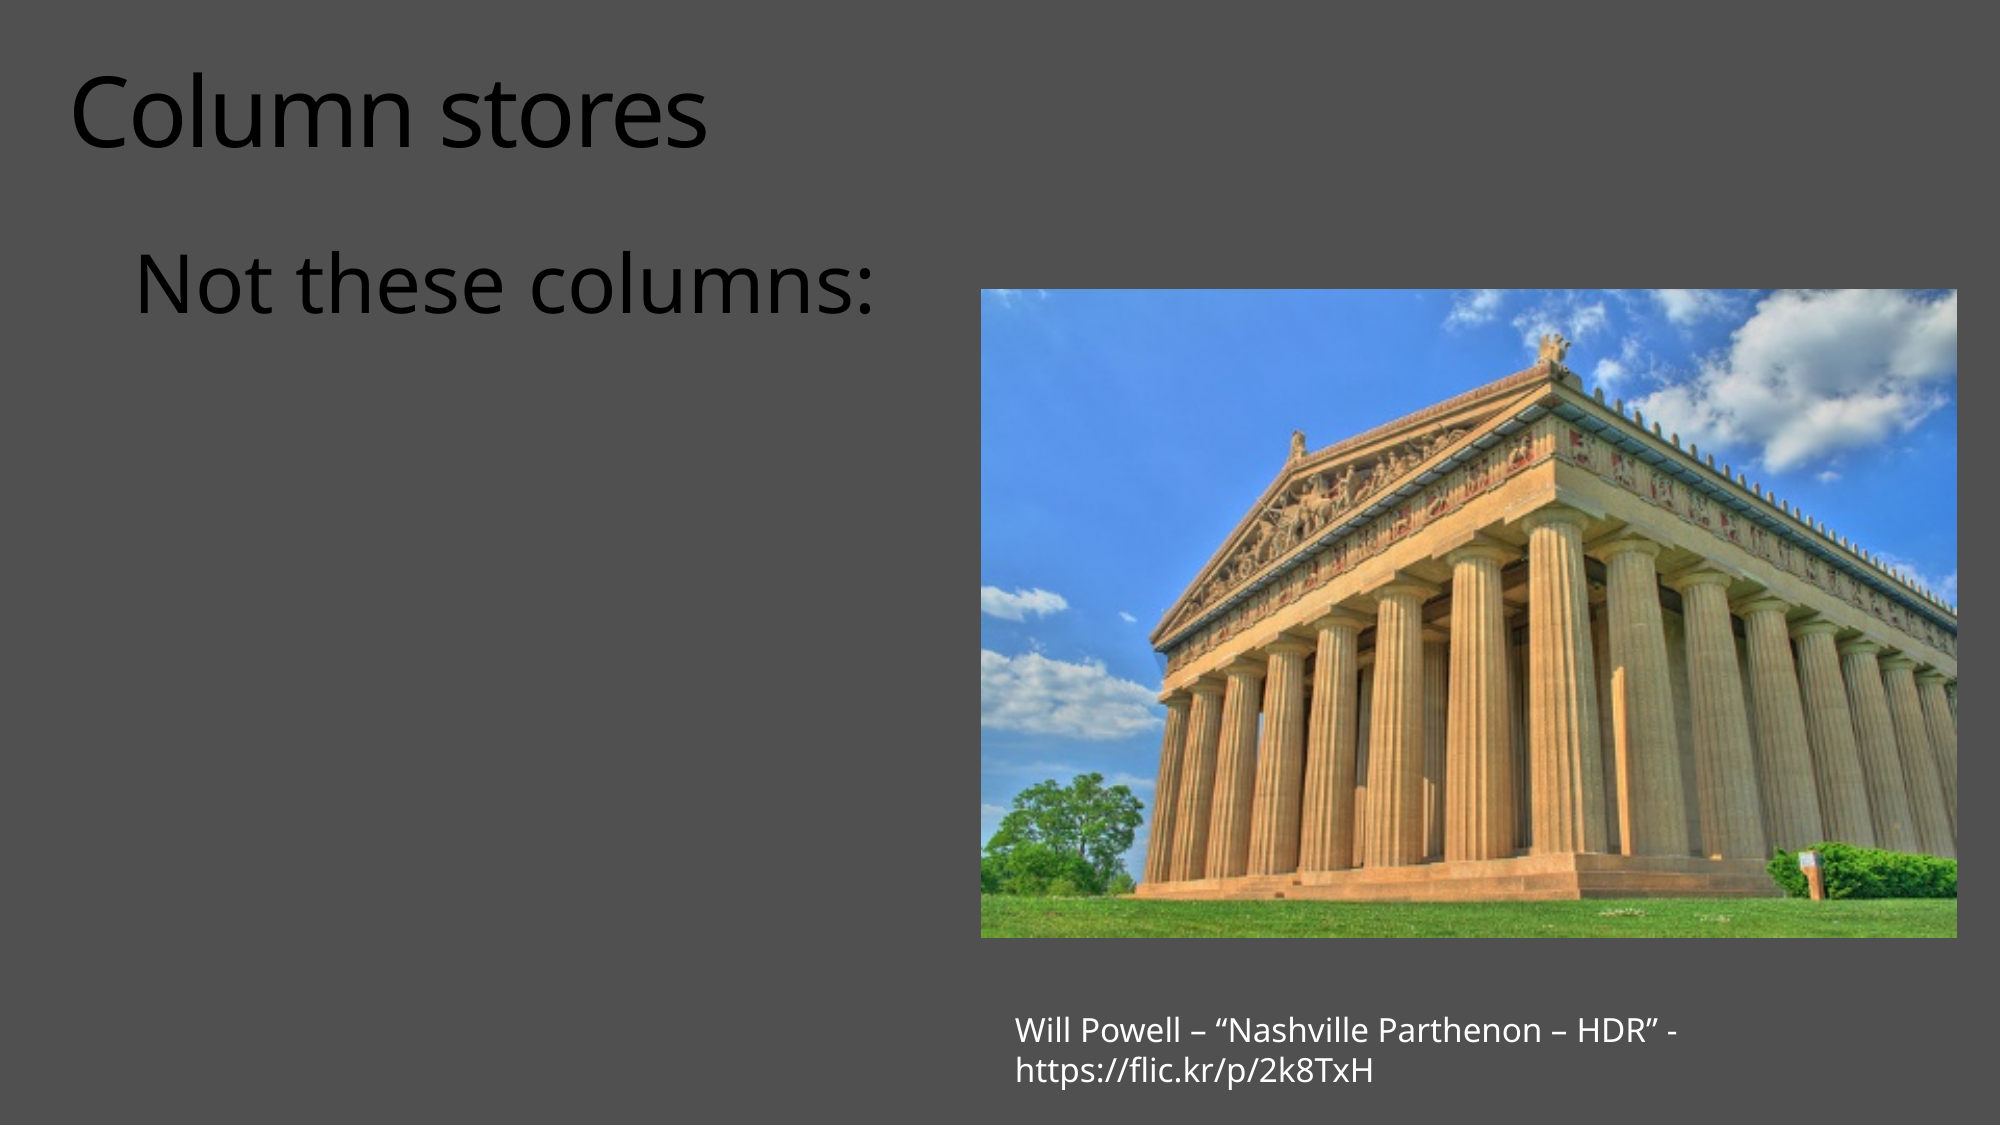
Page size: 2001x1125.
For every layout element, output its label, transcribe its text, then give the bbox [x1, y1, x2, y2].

text_box Will Powell – “Nashville Parthenon – HDR” - https://flic.kr/p/2k8TxH [1000, 1002, 1960, 1097]
title Column stores [44, 47, 1957, 196]
list Not these columns: [109, 227, 2000, 1096]
picture [981, 288, 1957, 939]
